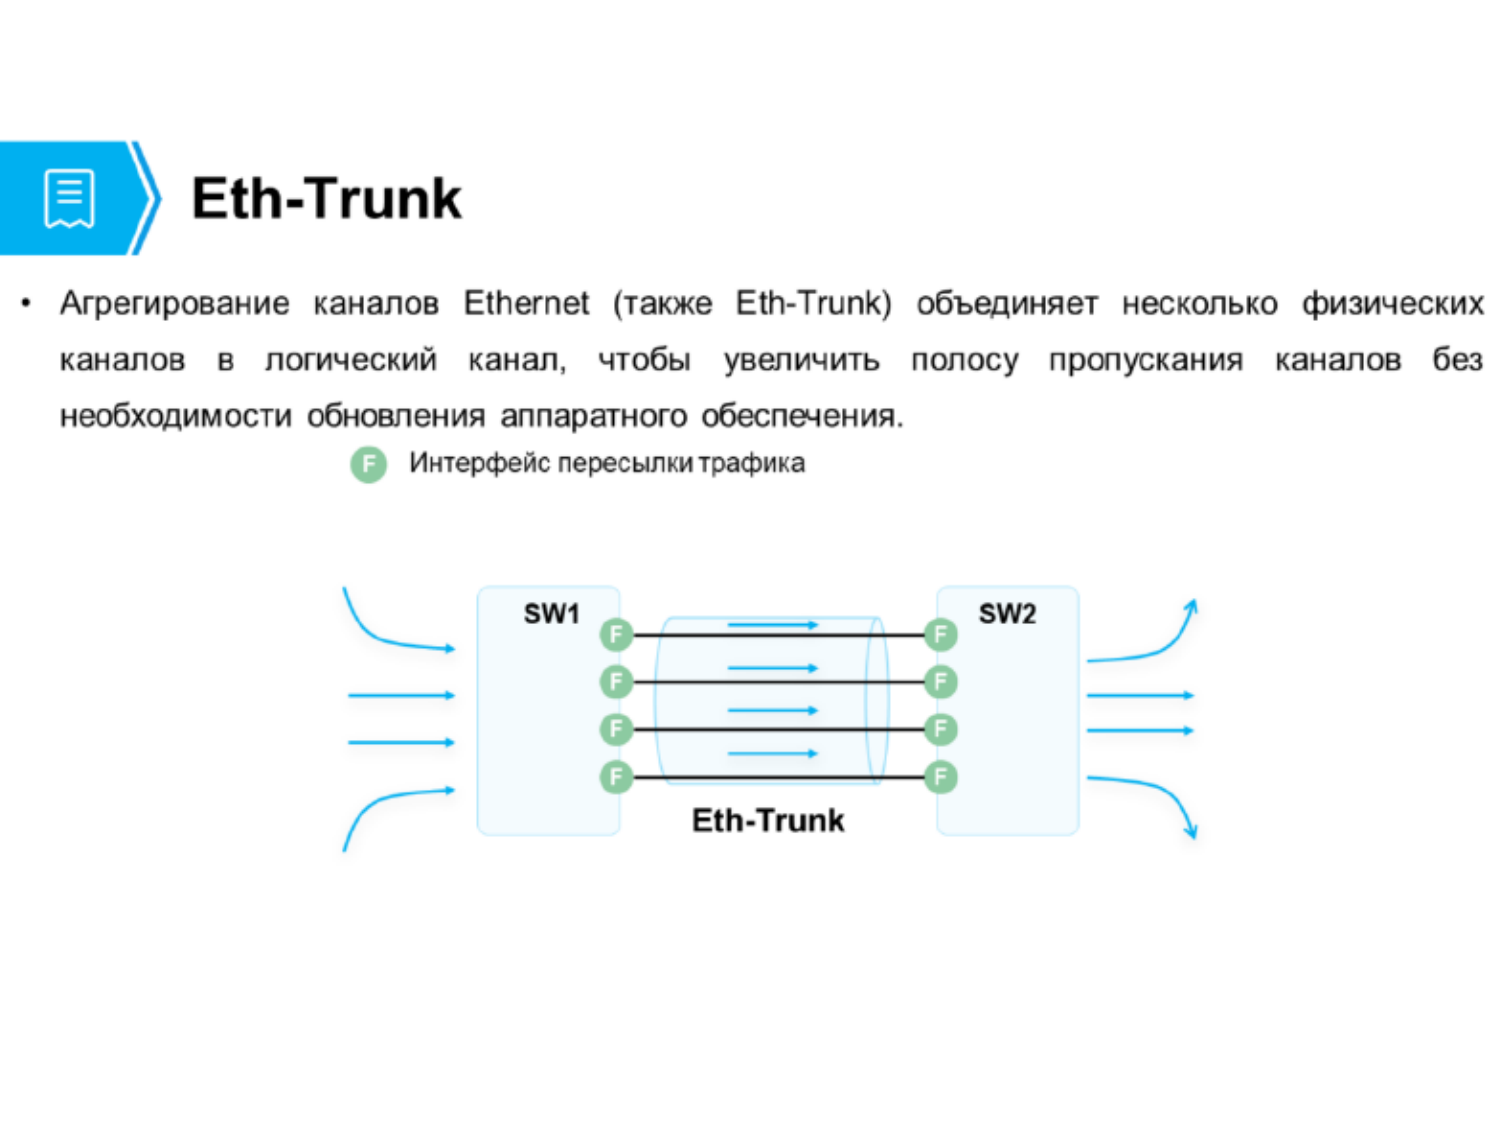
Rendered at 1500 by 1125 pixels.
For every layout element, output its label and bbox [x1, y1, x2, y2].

list [0, 131, 1500, 881]
